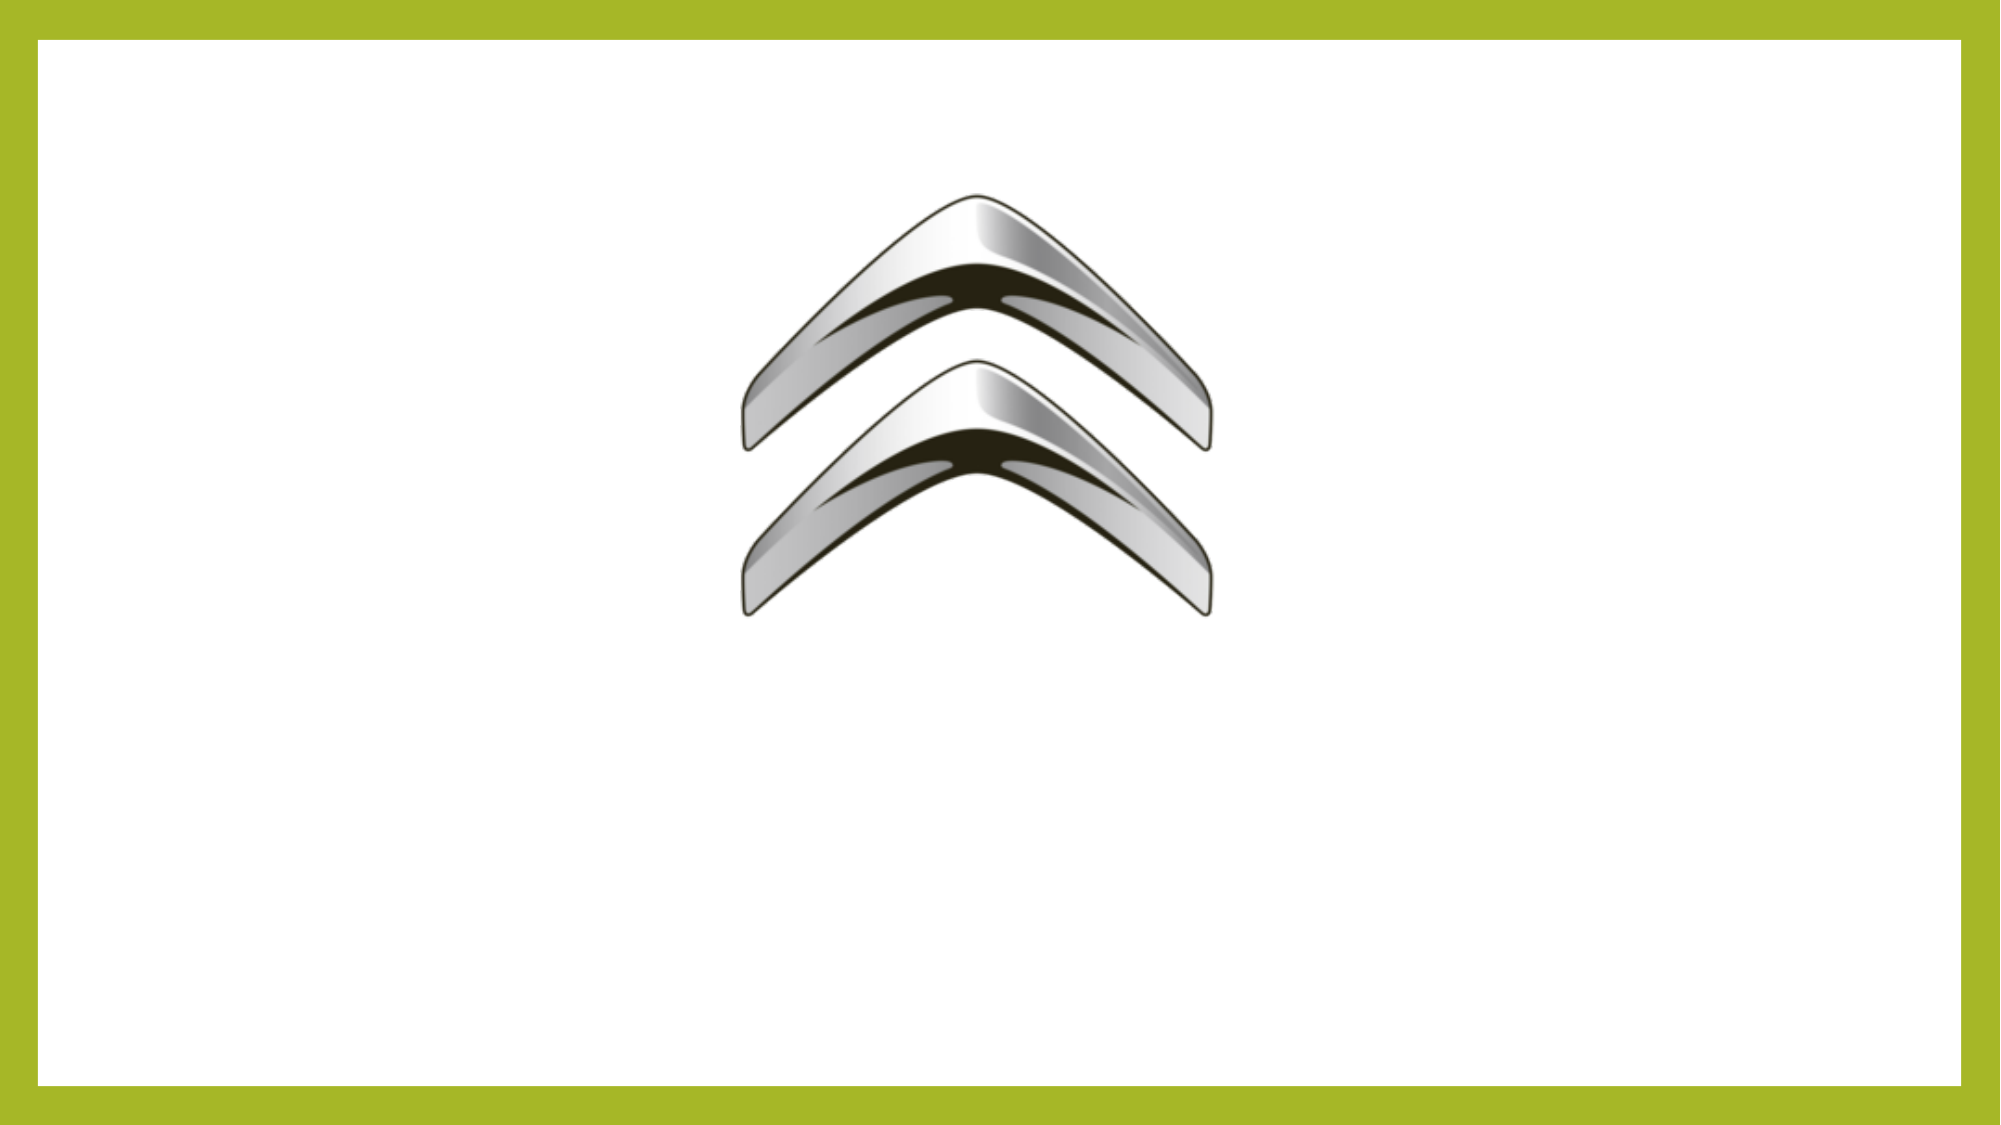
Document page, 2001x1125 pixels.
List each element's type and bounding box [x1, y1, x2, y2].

picture [507, 145, 1399, 637]
